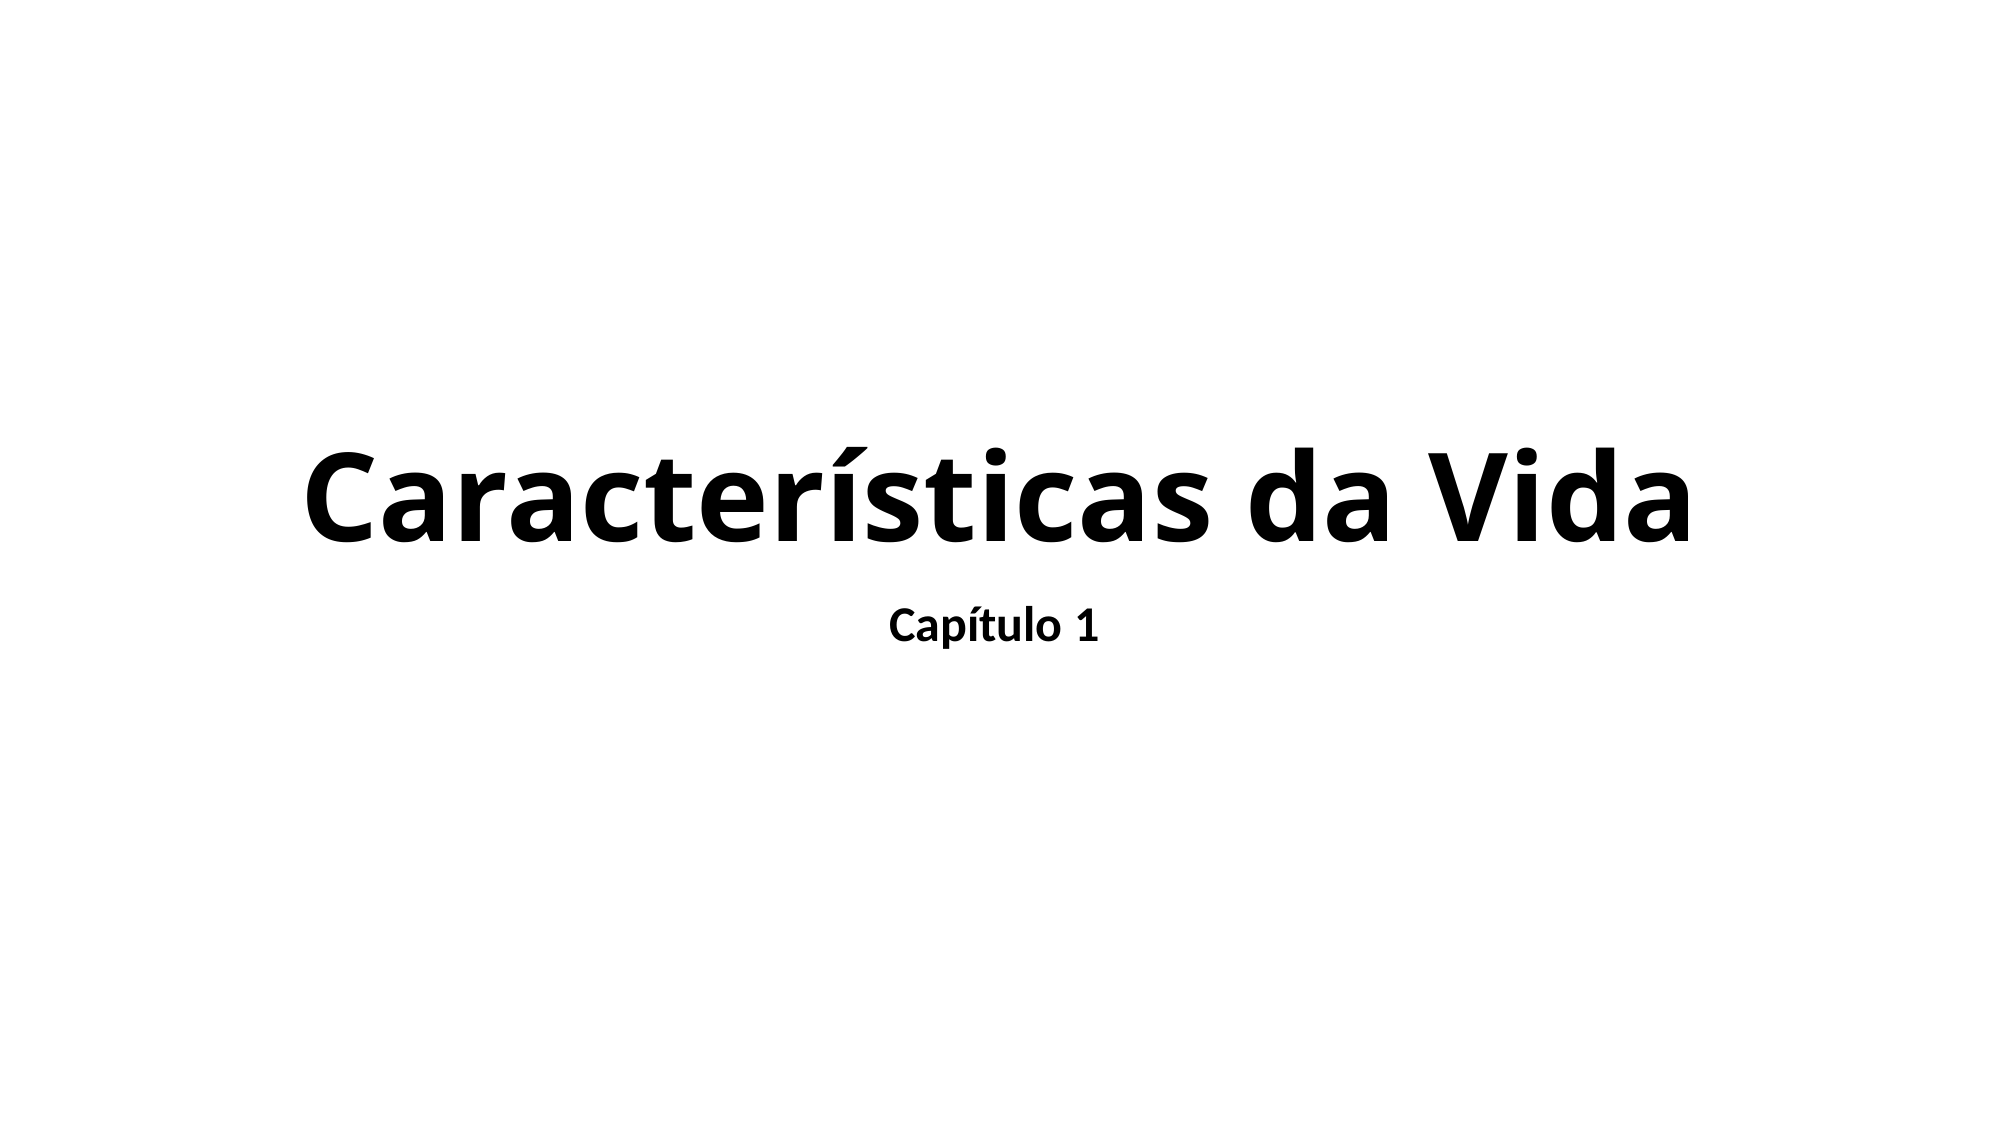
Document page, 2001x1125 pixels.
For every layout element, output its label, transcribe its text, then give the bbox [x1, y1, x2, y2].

subtitle Capítulo 1 [249, 590, 1750, 863]
title Características da Vida [249, 184, 1750, 576]
